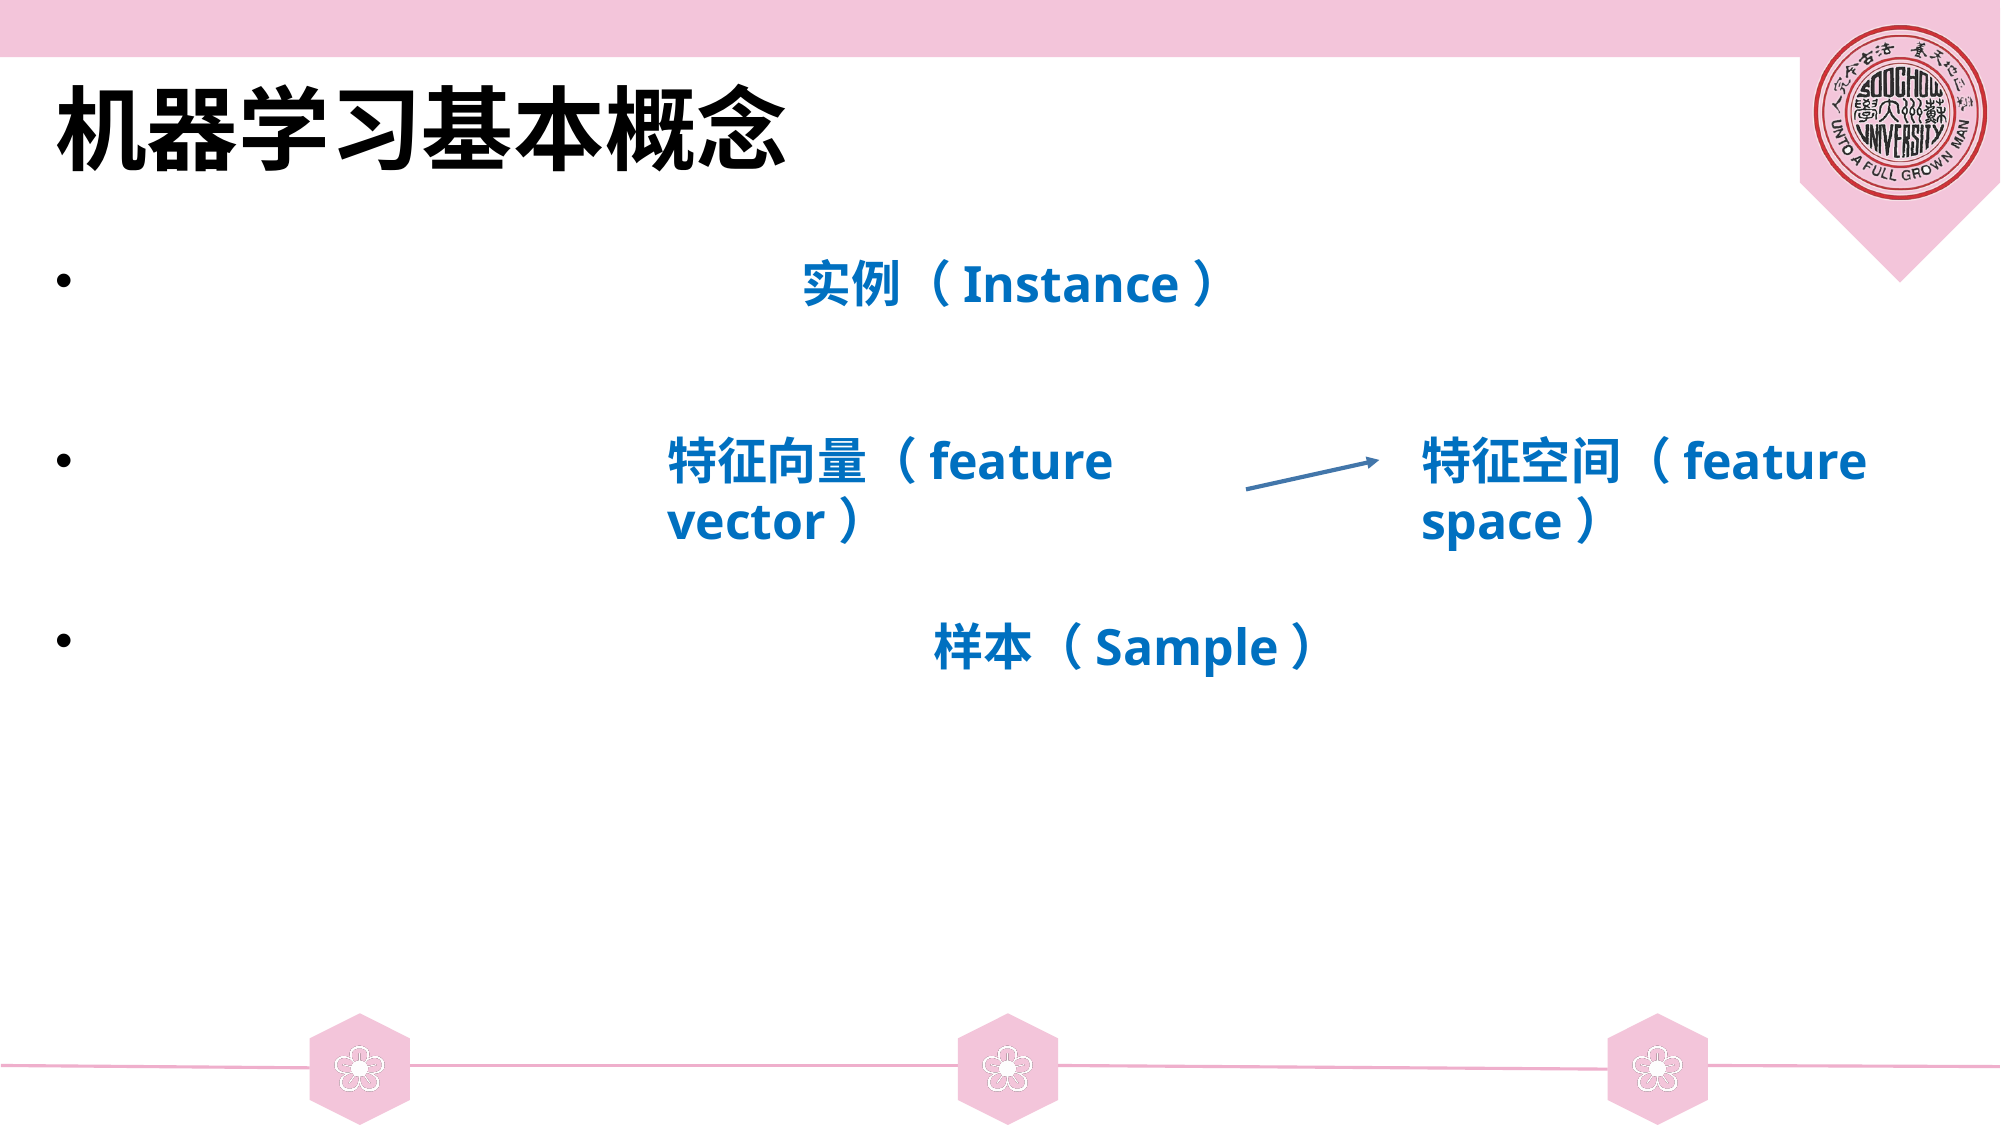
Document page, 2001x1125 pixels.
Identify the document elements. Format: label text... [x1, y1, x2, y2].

text_box 特征向量（feature vector） [652, 422, 1247, 557]
text_box 实例（Instance） [786, 245, 1381, 320]
title 机器学习基本概念 [40, 25, 1766, 243]
picture [979, 1043, 1035, 1093]
picture [331, 1043, 387, 1093]
text_box 特征空间（feature space） [1406, 422, 2000, 557]
picture [1811, 23, 1989, 202]
picture [1629, 1043, 1685, 1093]
text_box 样本（Sample） [918, 608, 1513, 684]
